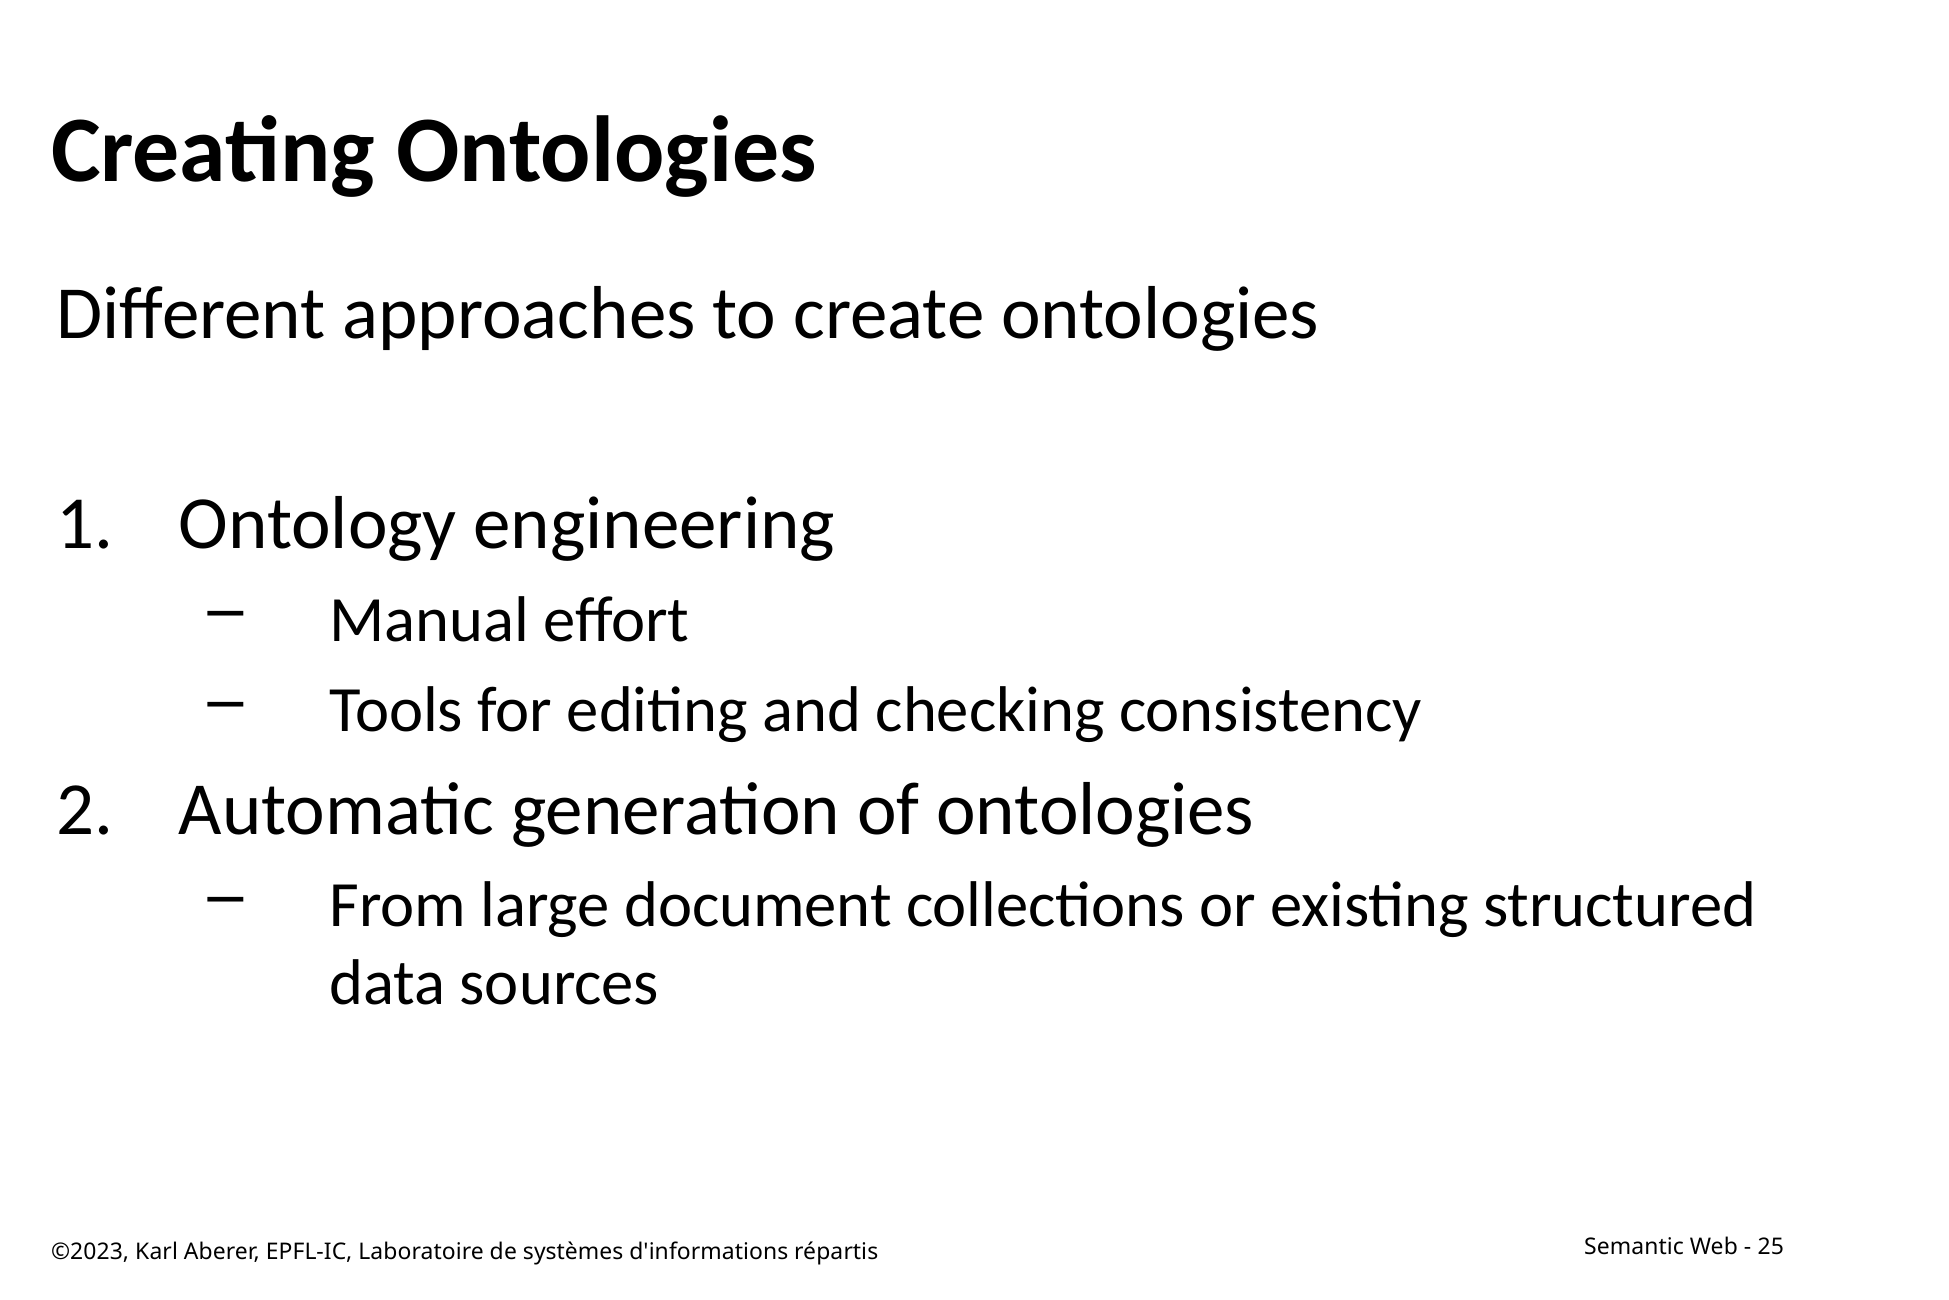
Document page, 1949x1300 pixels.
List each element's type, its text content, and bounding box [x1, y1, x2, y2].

footer ©2023, Karl Aberer, EPFL-IC, Laboratoire de systèmes d'informations répartis [32, 1227, 1284, 1271]
title Creating Ontologies [32, 57, 1803, 232]
list Different approaches to create ontologies Ontology engineering Manual effort Tools for editing and checking consistency Automatic generation of ontologies From large document collections or existing structured data sources [37, 253, 1809, 1208]
